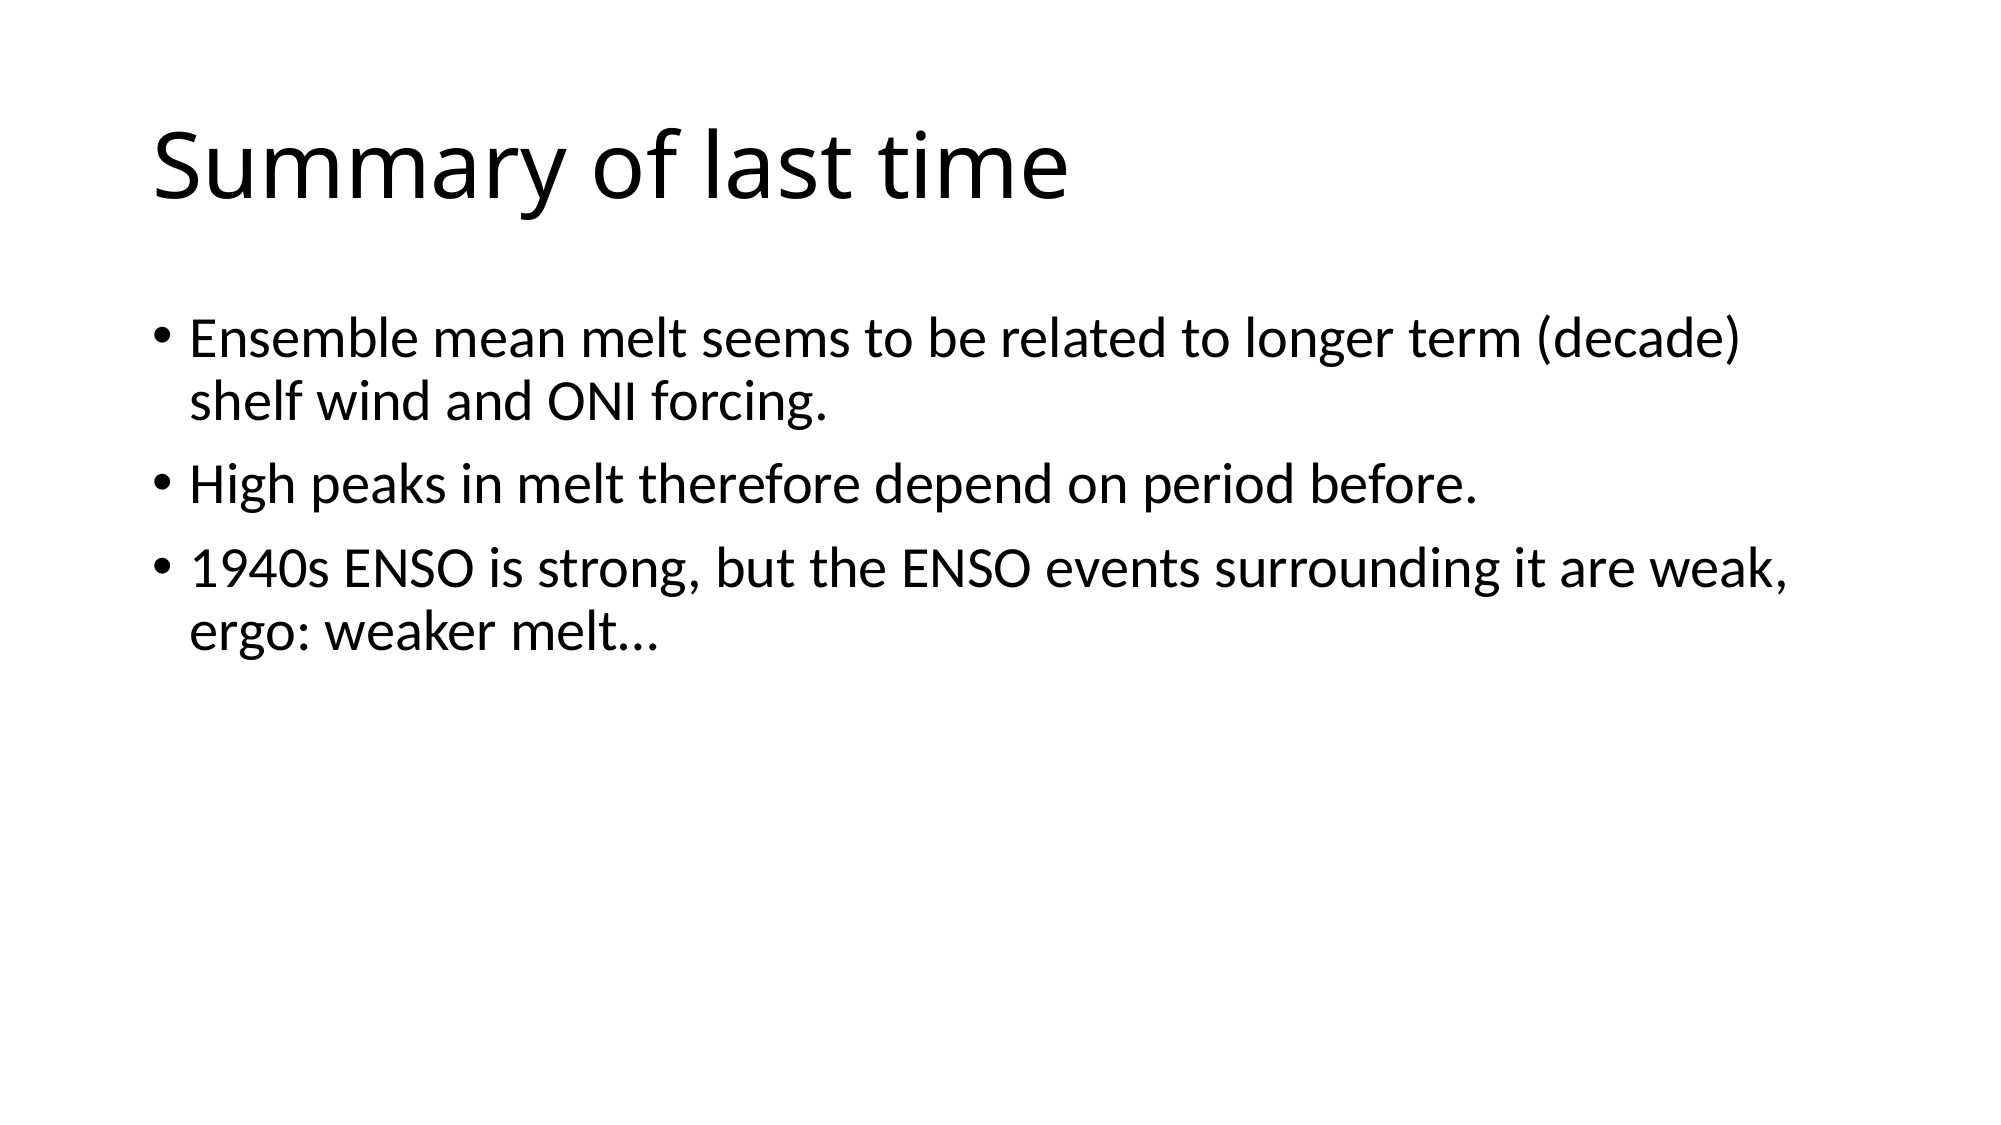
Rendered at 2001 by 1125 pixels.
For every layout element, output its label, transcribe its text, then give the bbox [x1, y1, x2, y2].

title Summary of last time [137, 59, 1863, 278]
list Ensemble mean melt seems to be related to longer term (decade) shelf wind and ONI forcing. High peaks in melt therefore depend on period before. 1940s ENSO is strong, but the ENSO events surrounding it are weak, ergo: weaker melt… [137, 299, 1863, 1014]
